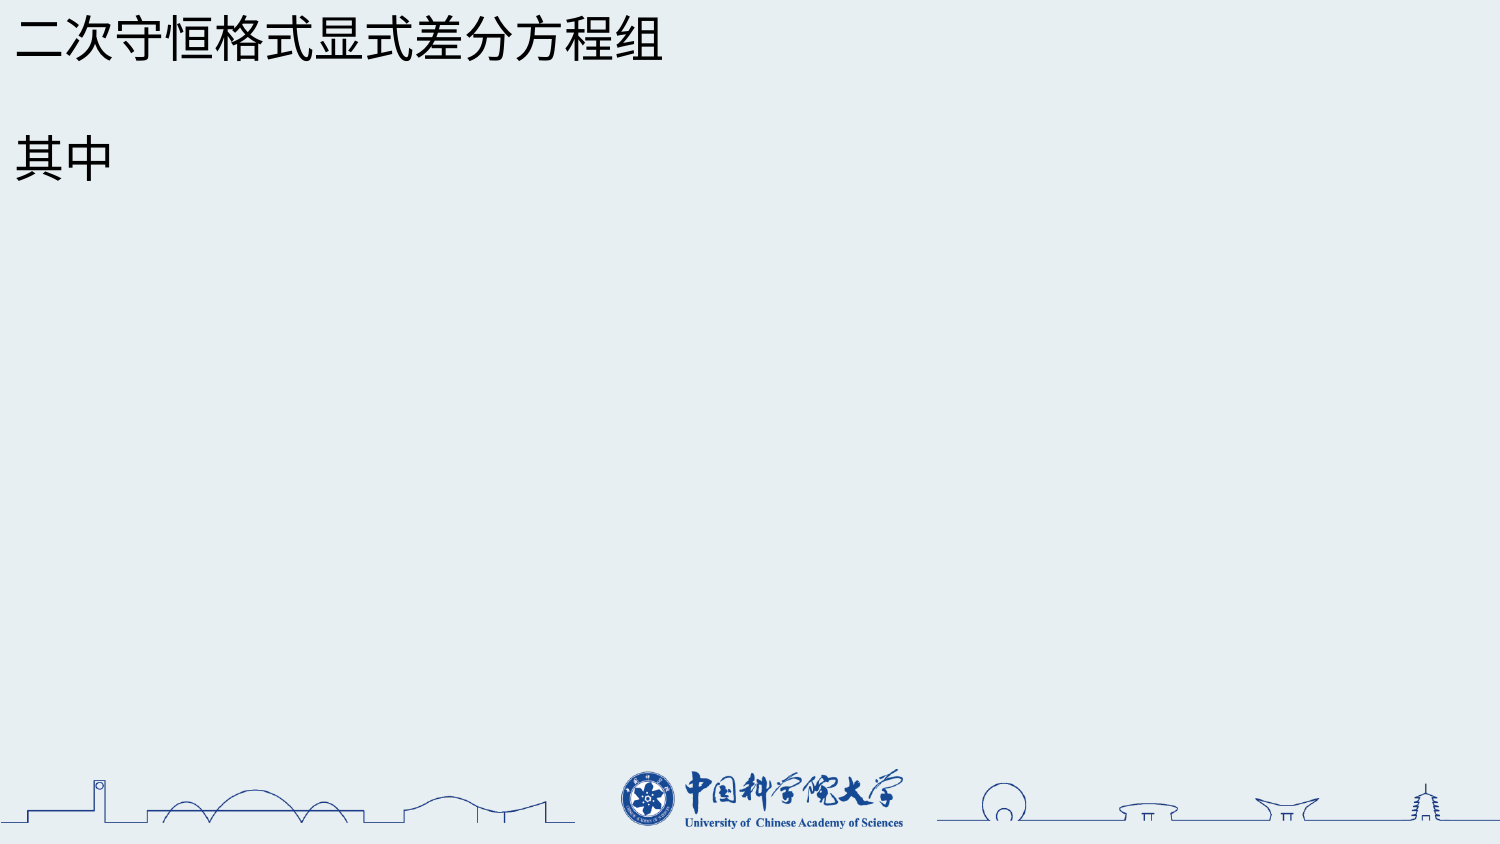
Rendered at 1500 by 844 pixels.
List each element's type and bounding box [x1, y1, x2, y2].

picture [1, 772, 575, 829]
picture [937, 771, 1500, 827]
picture [621, 769, 903, 829]
